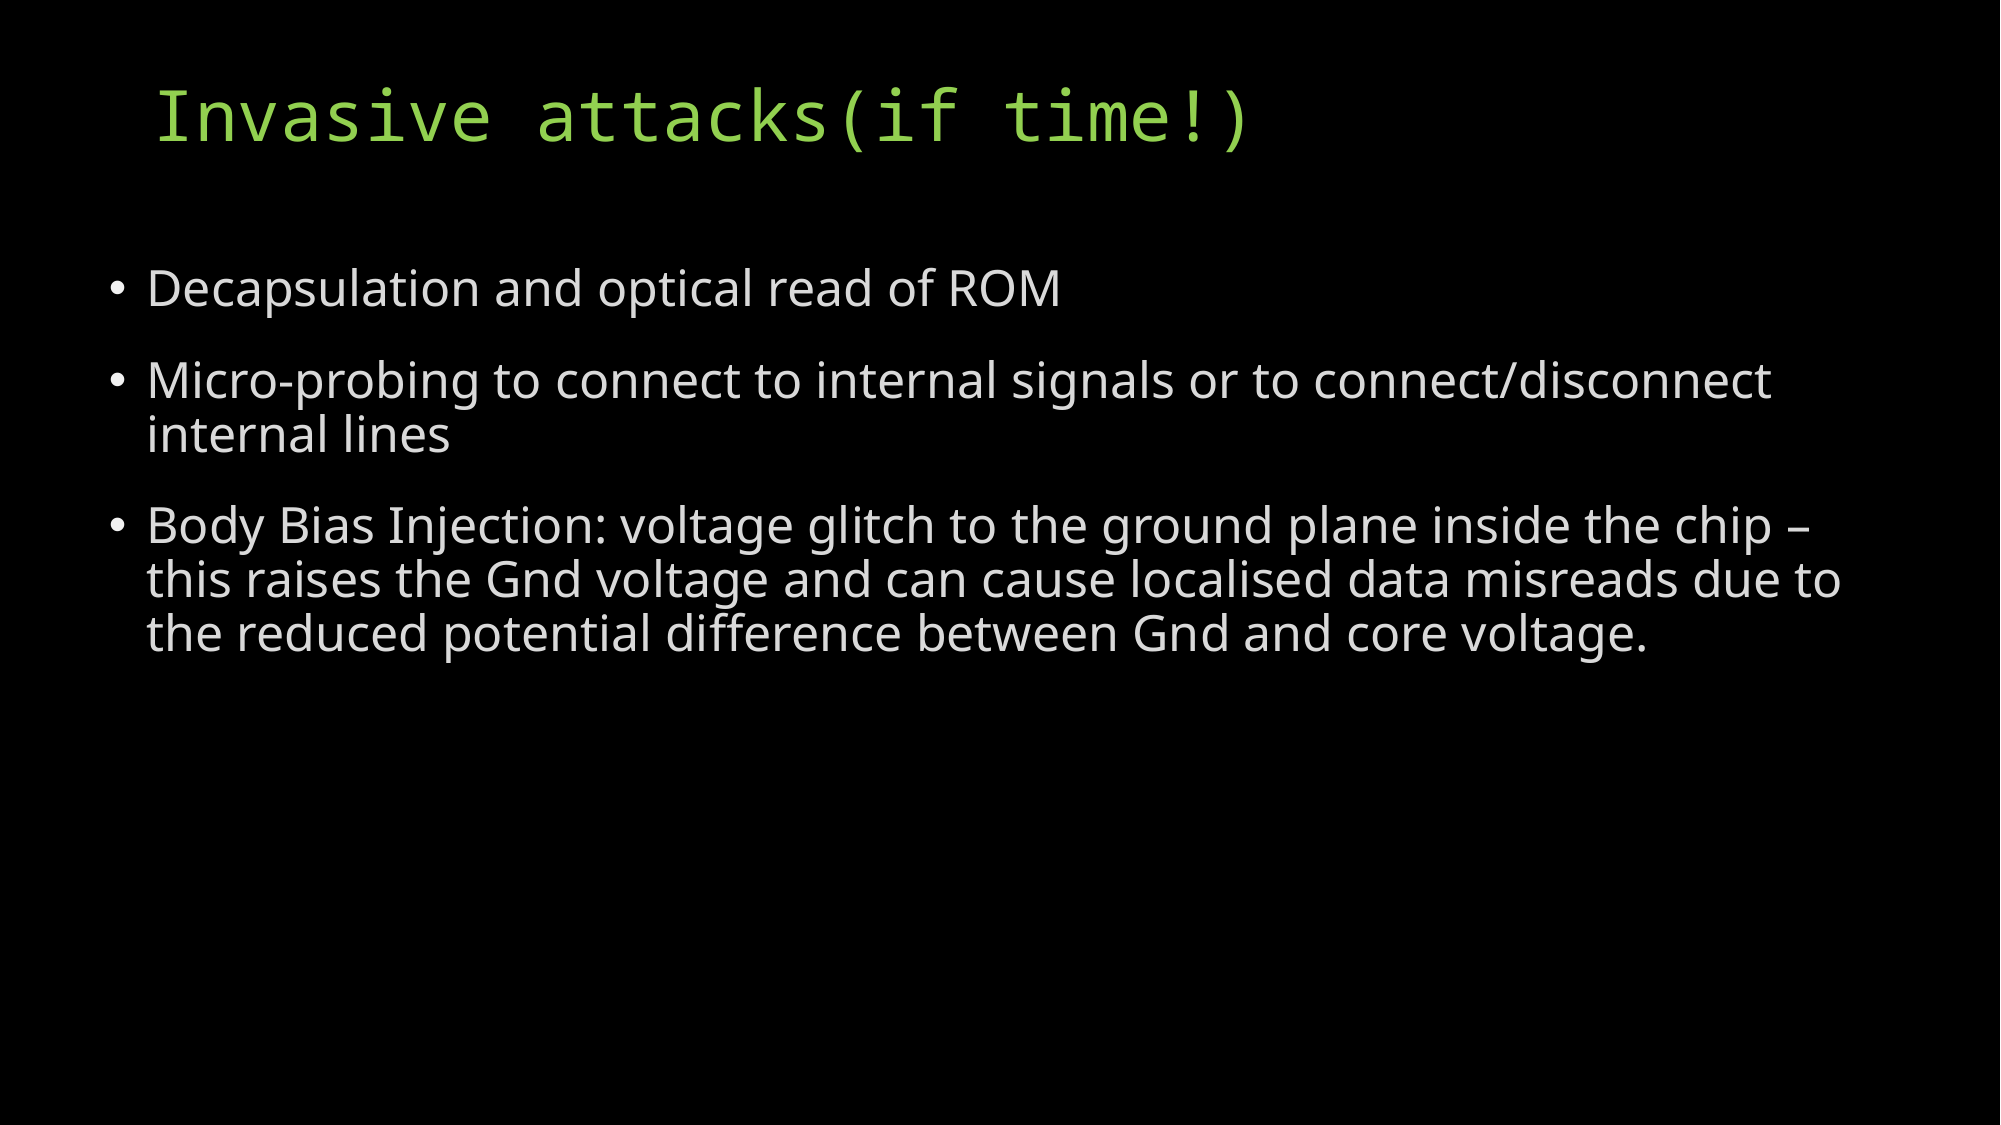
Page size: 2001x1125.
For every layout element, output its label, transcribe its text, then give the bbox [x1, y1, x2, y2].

title Invasive attacks(if time!) [137, 66, 1638, 164]
text_box Decapsulation and optical read of ROM Micro-probing to connect to internal signals or to connect/disconnect internal lines Body Bias Injection: voltage glitch to the ground plane inside the chip – this raises the Gnd voltage and can cause localised data misreads due to the reduced potential difference between Gnd and core voltage. [94, 256, 1874, 696]
